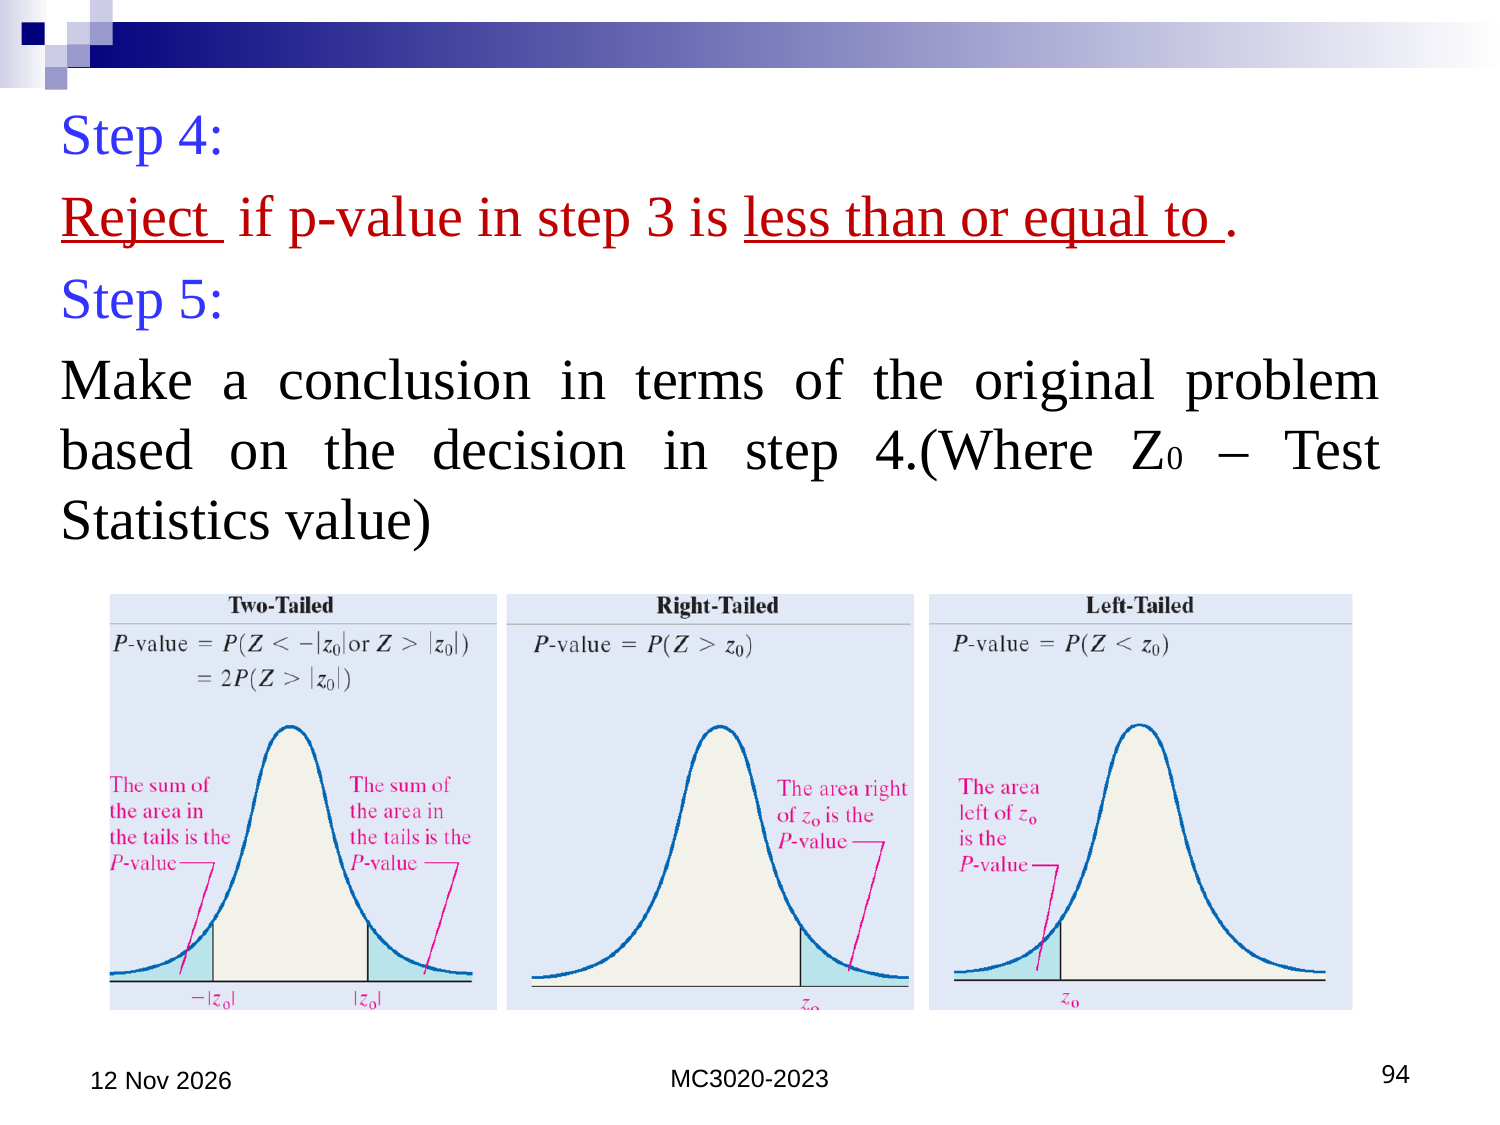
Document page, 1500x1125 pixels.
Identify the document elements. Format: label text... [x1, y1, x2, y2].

slide_number 16-Jun-23 [75, 1024, 425, 1103]
slide_number 94 [1074, 1025, 1425, 1100]
picture [109, 589, 1357, 1010]
footer MC3020-2023 [512, 1025, 988, 1100]
